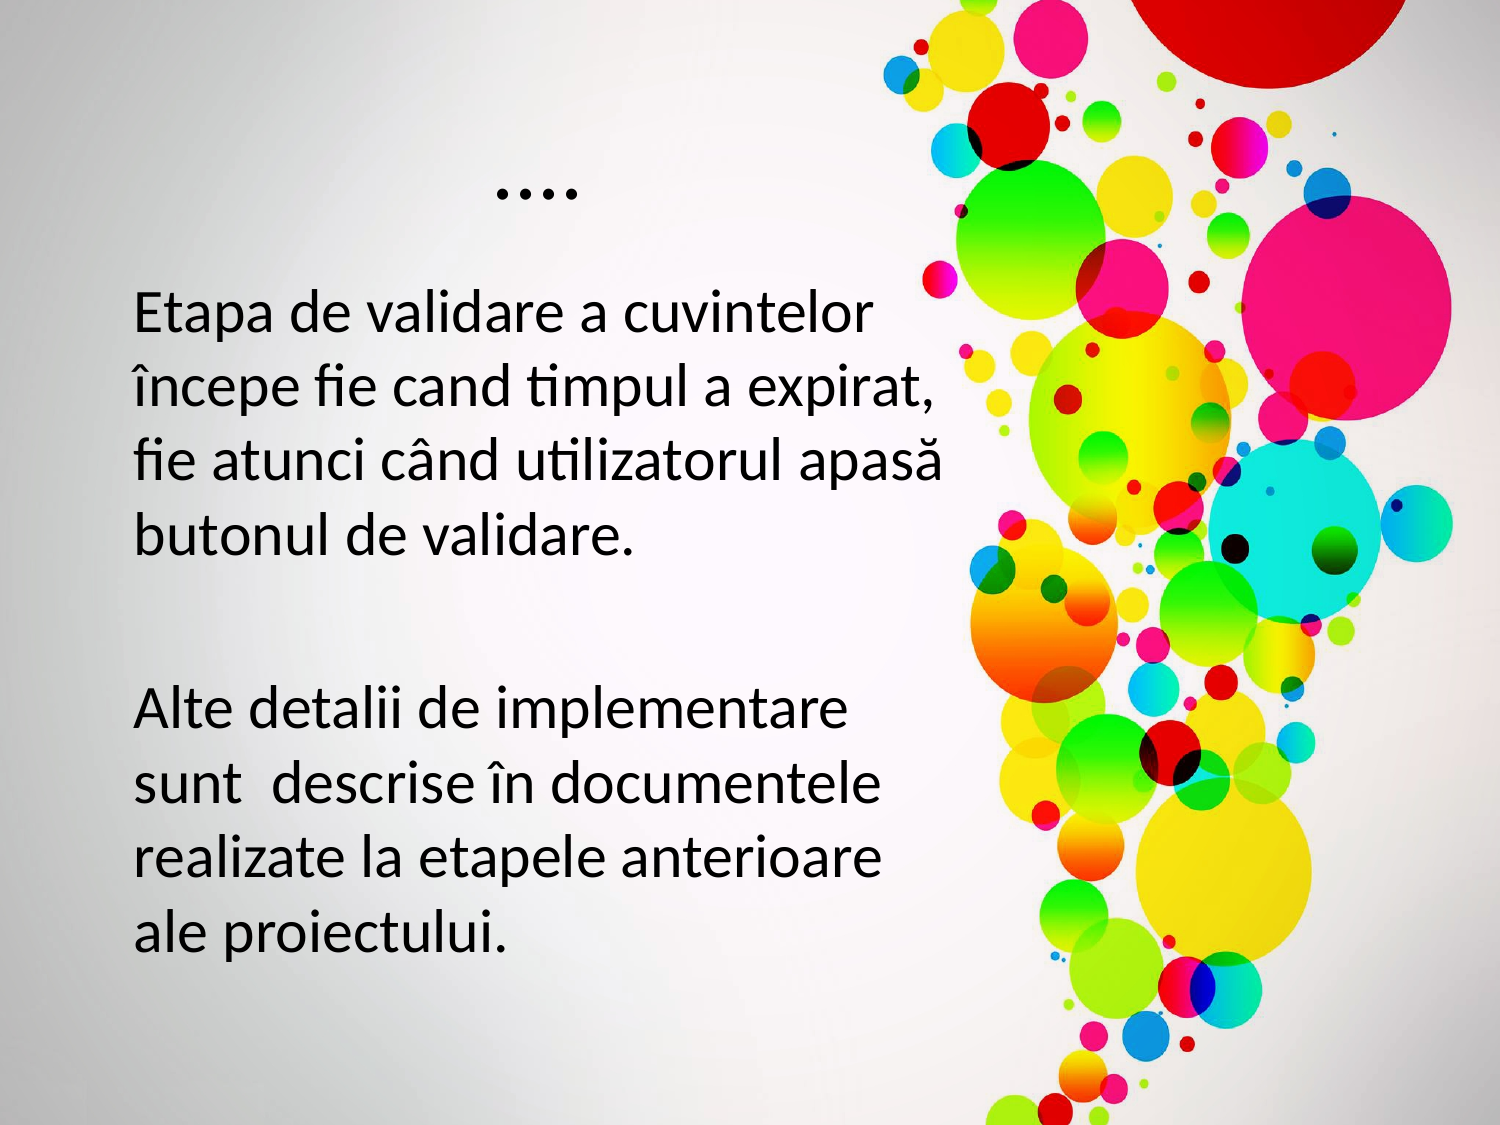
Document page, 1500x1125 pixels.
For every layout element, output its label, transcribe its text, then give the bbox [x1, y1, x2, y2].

picture [0, 0, 1500, 1125]
title .... [137, 62, 938, 262]
list Etapa de validare a cuvintelor începe fie cand timpul a expirat, fie atunci când utilizatorul apasă butonul de validare. Alte detalii de implementare sunt descrise în documentele realizate la etapele anterioare ale proiectului. [62, 262, 963, 993]
